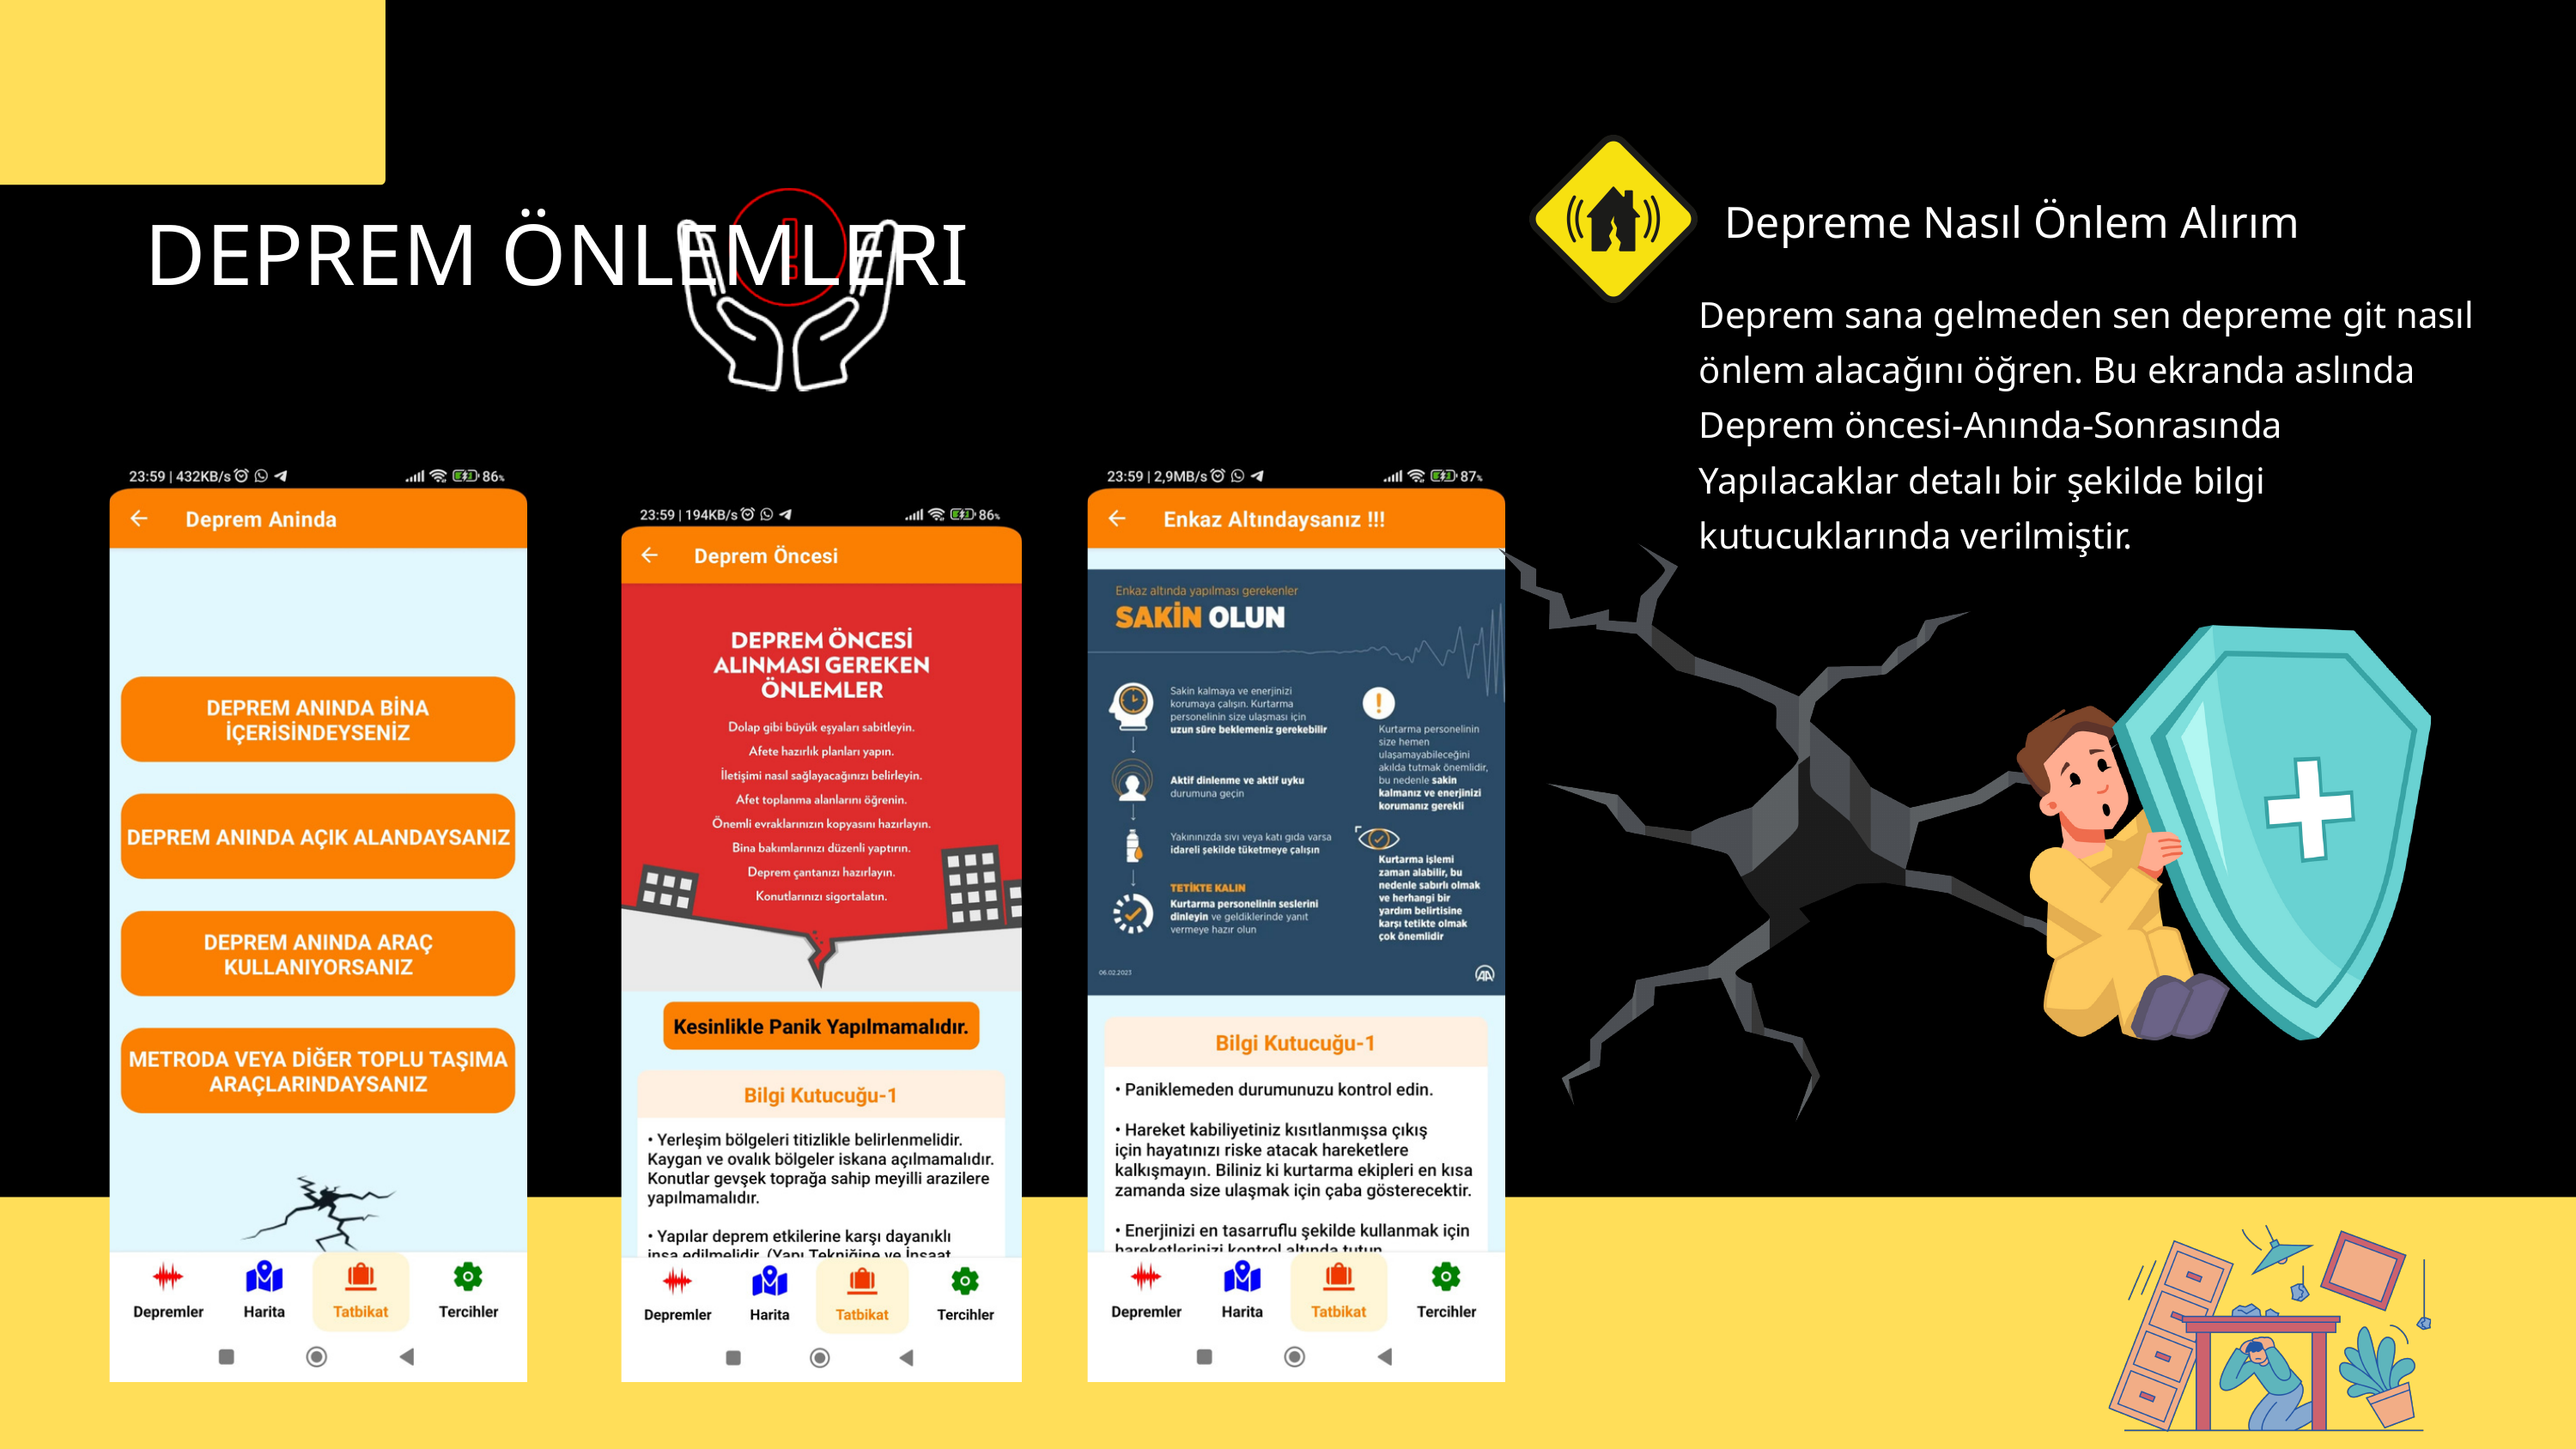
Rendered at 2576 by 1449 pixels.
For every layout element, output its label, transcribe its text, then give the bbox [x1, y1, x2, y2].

text_box [677, 302, 900, 391]
text_box [1528, 133, 1699, 305]
text_box DEPREM ÖNLEMLERI [144, 184, 981, 302]
text_box Deprem sana gelmeden sen depreme git nasıl önlem alacağını öğren. Bu ekranda aslında Deprem öncesi-Anında-Sonrasında Yapılacaklar detalı bir şekilde bilgi kutucuklarında verilmiştir. [1698, 280, 2479, 556]
text_box [1498, 543, 2140, 1123]
text_box [1087, 453, 1506, 1382]
text_box [2108, 1225, 2432, 1432]
text_box Depreme Nasıl Önlem Alırım [1724, 186, 2409, 247]
text_box [0, 1196, 2576, 1449]
text_box [0, 0, 386, 290]
text_box [109, 453, 528, 1382]
text_box [621, 492, 1022, 1382]
text_box [2016, 625, 2432, 1040]
